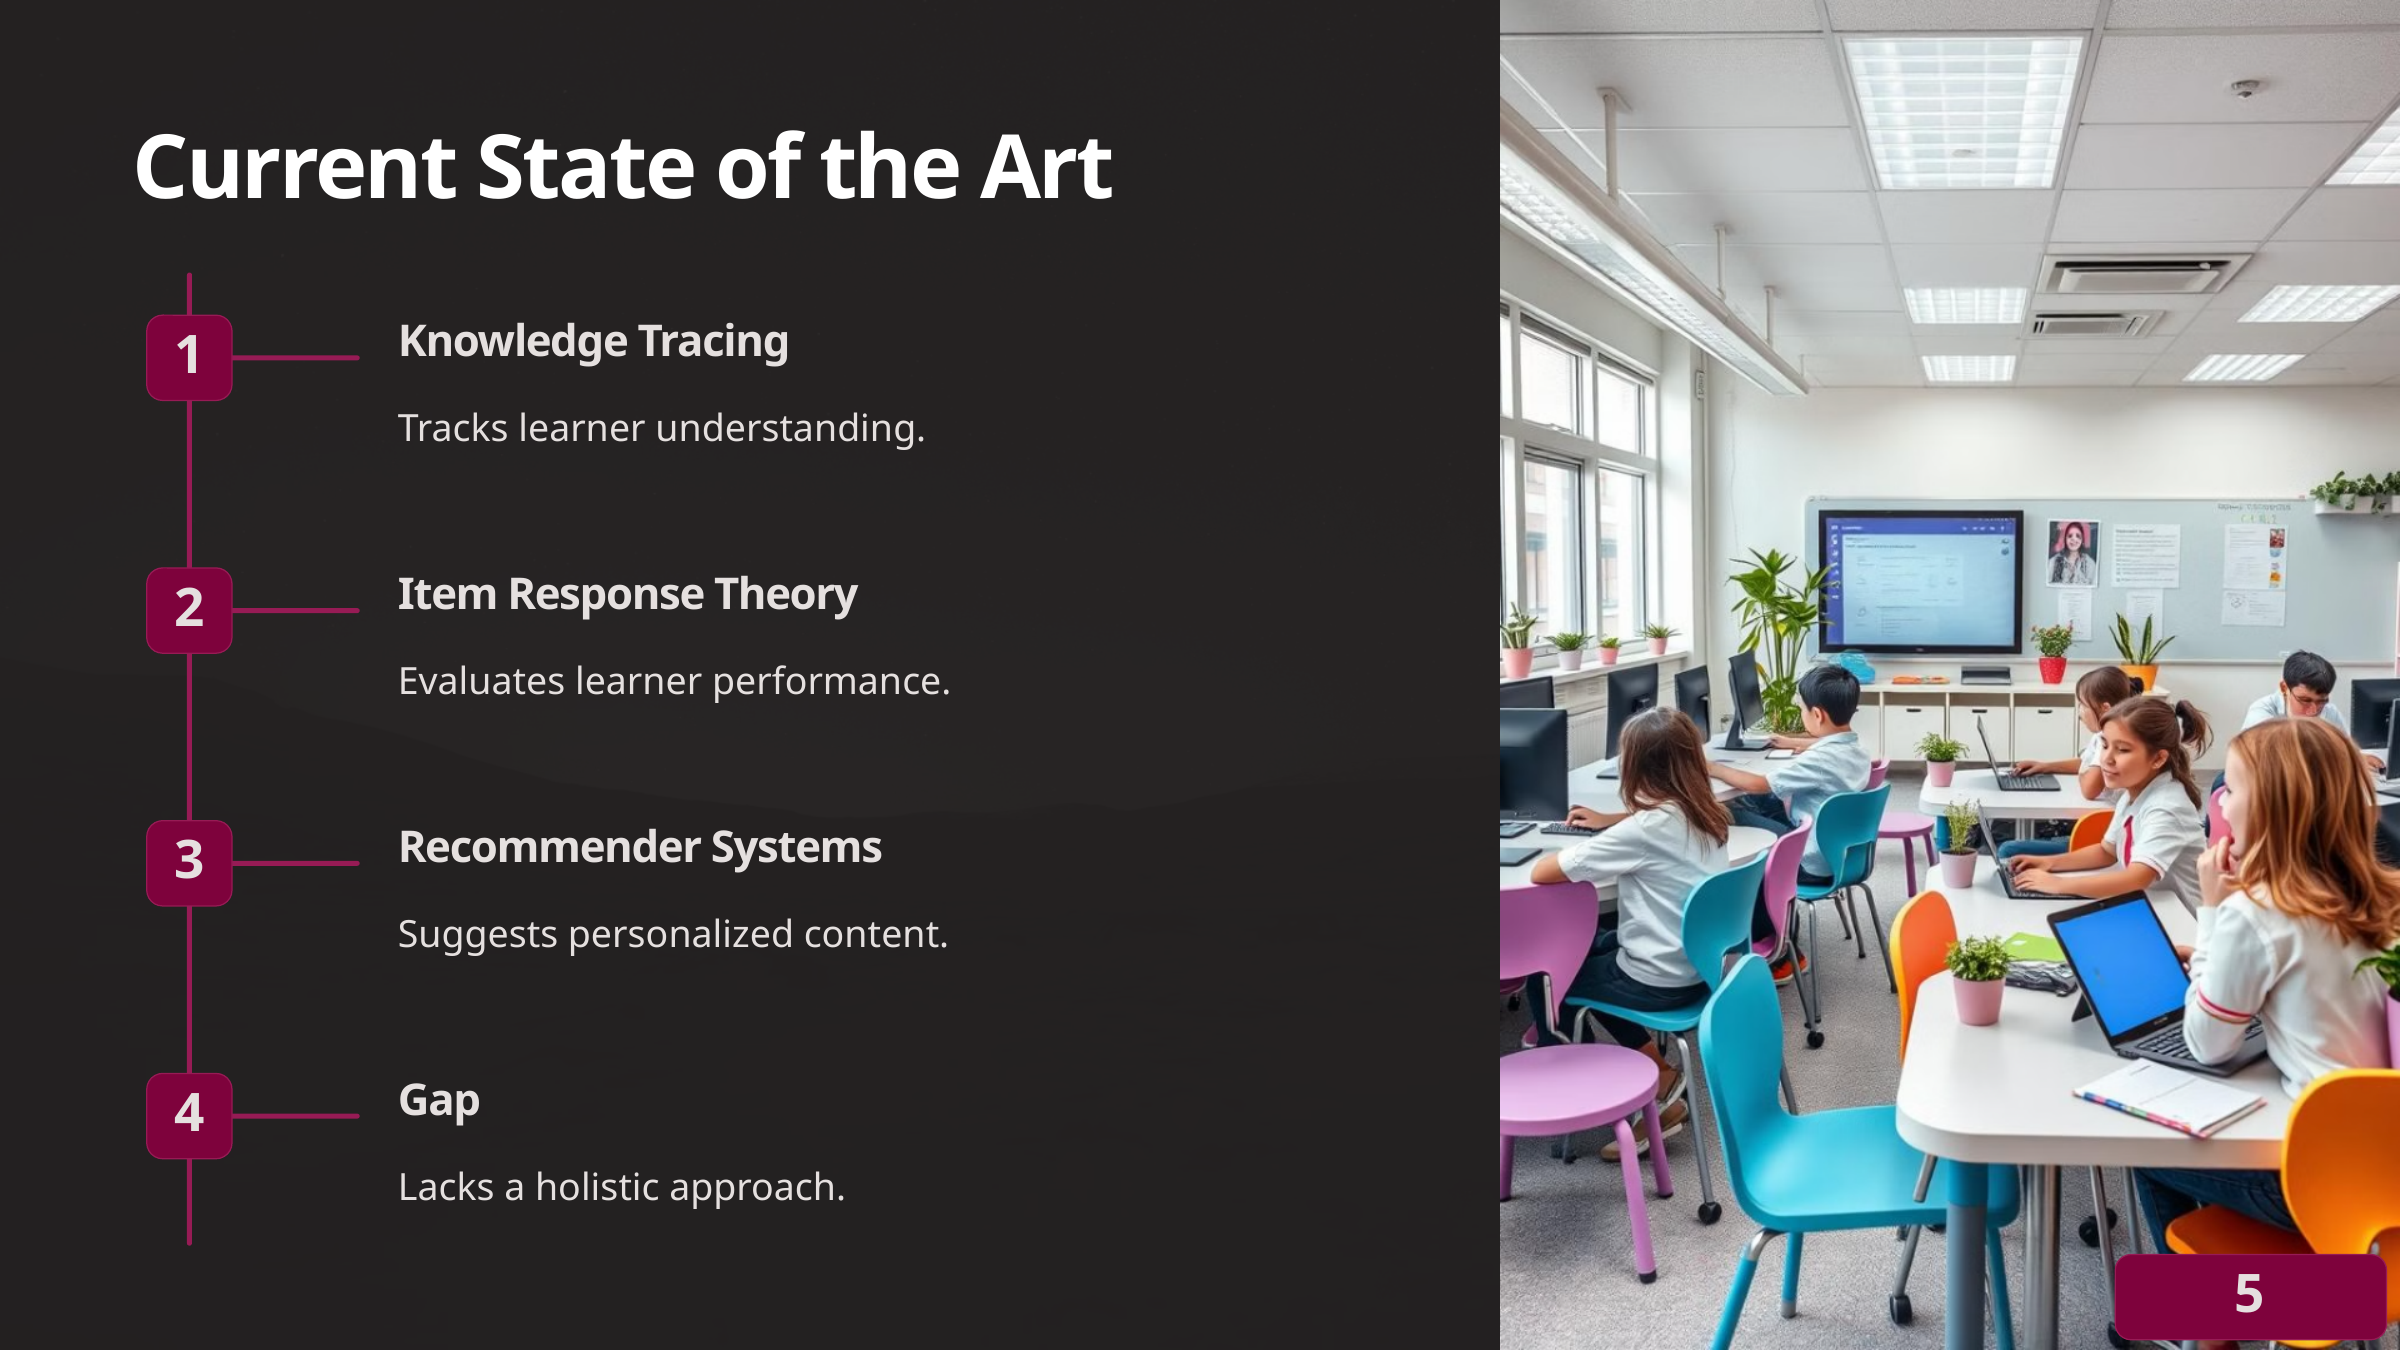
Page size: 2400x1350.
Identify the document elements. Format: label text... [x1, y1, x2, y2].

text_box [186, 654, 192, 820]
text_box [146, 820, 233, 906]
text_box Item Response Theory [397, 563, 844, 619]
text_box [146, 567, 233, 654]
text_box 2 [173, 583, 205, 638]
text_box Suggests personalized content. [397, 894, 1368, 956]
text_box Gap [397, 1068, 844, 1125]
text_box Recommender Systems [397, 815, 862, 872]
text_box [186, 401, 192, 567]
text_box [186, 906, 192, 1073]
text_box [146, 1073, 233, 1159]
text_box 3 [174, 836, 205, 890]
text_box Lacks a holistic approach. [397, 1147, 1368, 1208]
text_box 4 [173, 1089, 206, 1143]
text_box [233, 1113, 360, 1119]
text_box Tracks learner understanding. [397, 388, 1368, 450]
picture [1499, 0, 2400, 1350]
text_box [233, 608, 360, 614]
text_box Evaluates learner performance. [397, 641, 1368, 703]
text_box Knowledge Tracing [397, 310, 844, 367]
text_box [186, 1159, 192, 1246]
text_box [146, 315, 233, 401]
text_box Current State of the Art [132, 104, 1047, 216]
text_box [233, 355, 360, 361]
text_box [186, 272, 192, 315]
text_box 1 [179, 331, 200, 385]
text_box [233, 860, 360, 866]
